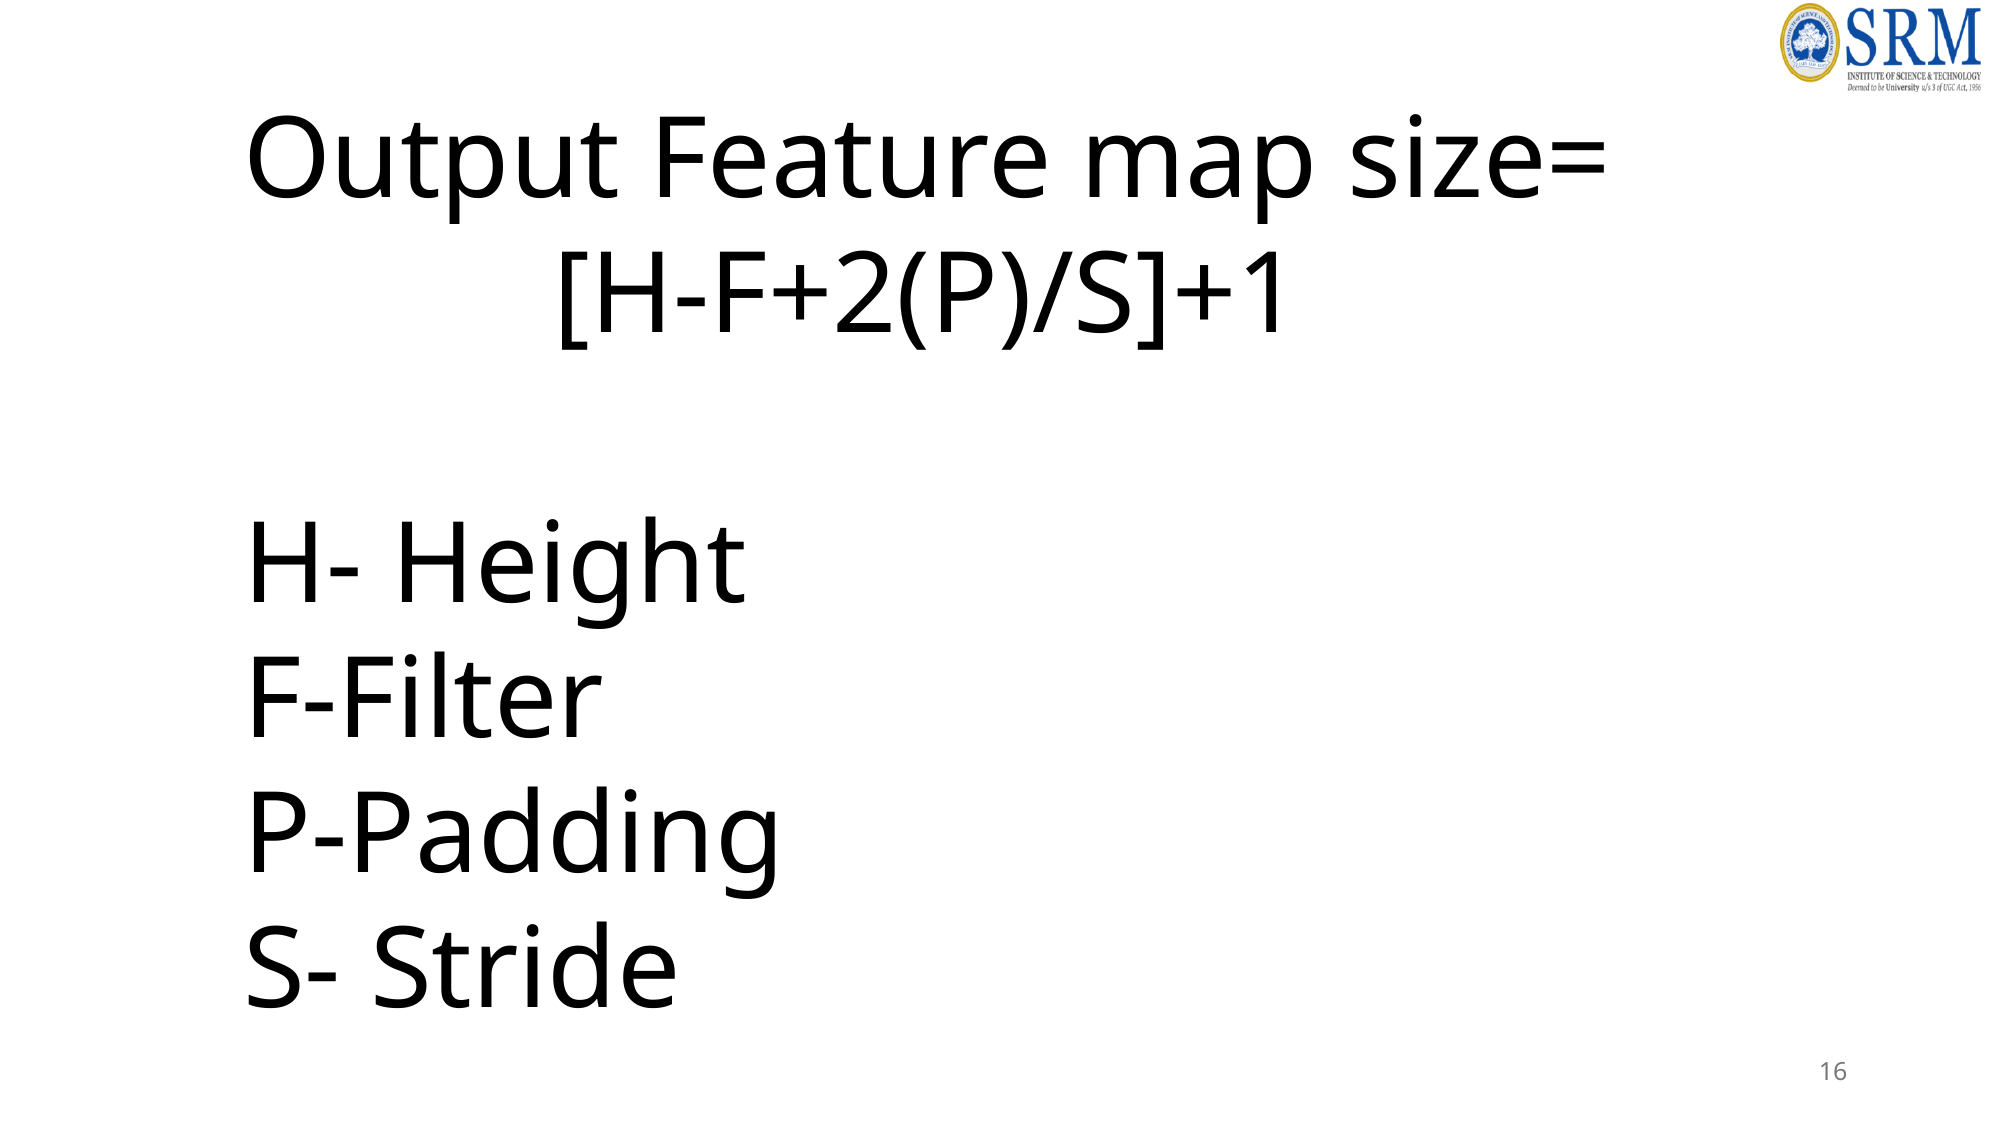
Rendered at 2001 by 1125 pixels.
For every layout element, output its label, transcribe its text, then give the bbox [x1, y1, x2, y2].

slide_number 16 [1412, 1042, 1863, 1103]
text_box Output Feature map size= [H-F+2(P)/S]+1 H- Height F-Filter P-Padding S- Stride [228, 77, 1627, 1038]
picture [1779, 3, 1981, 92]
